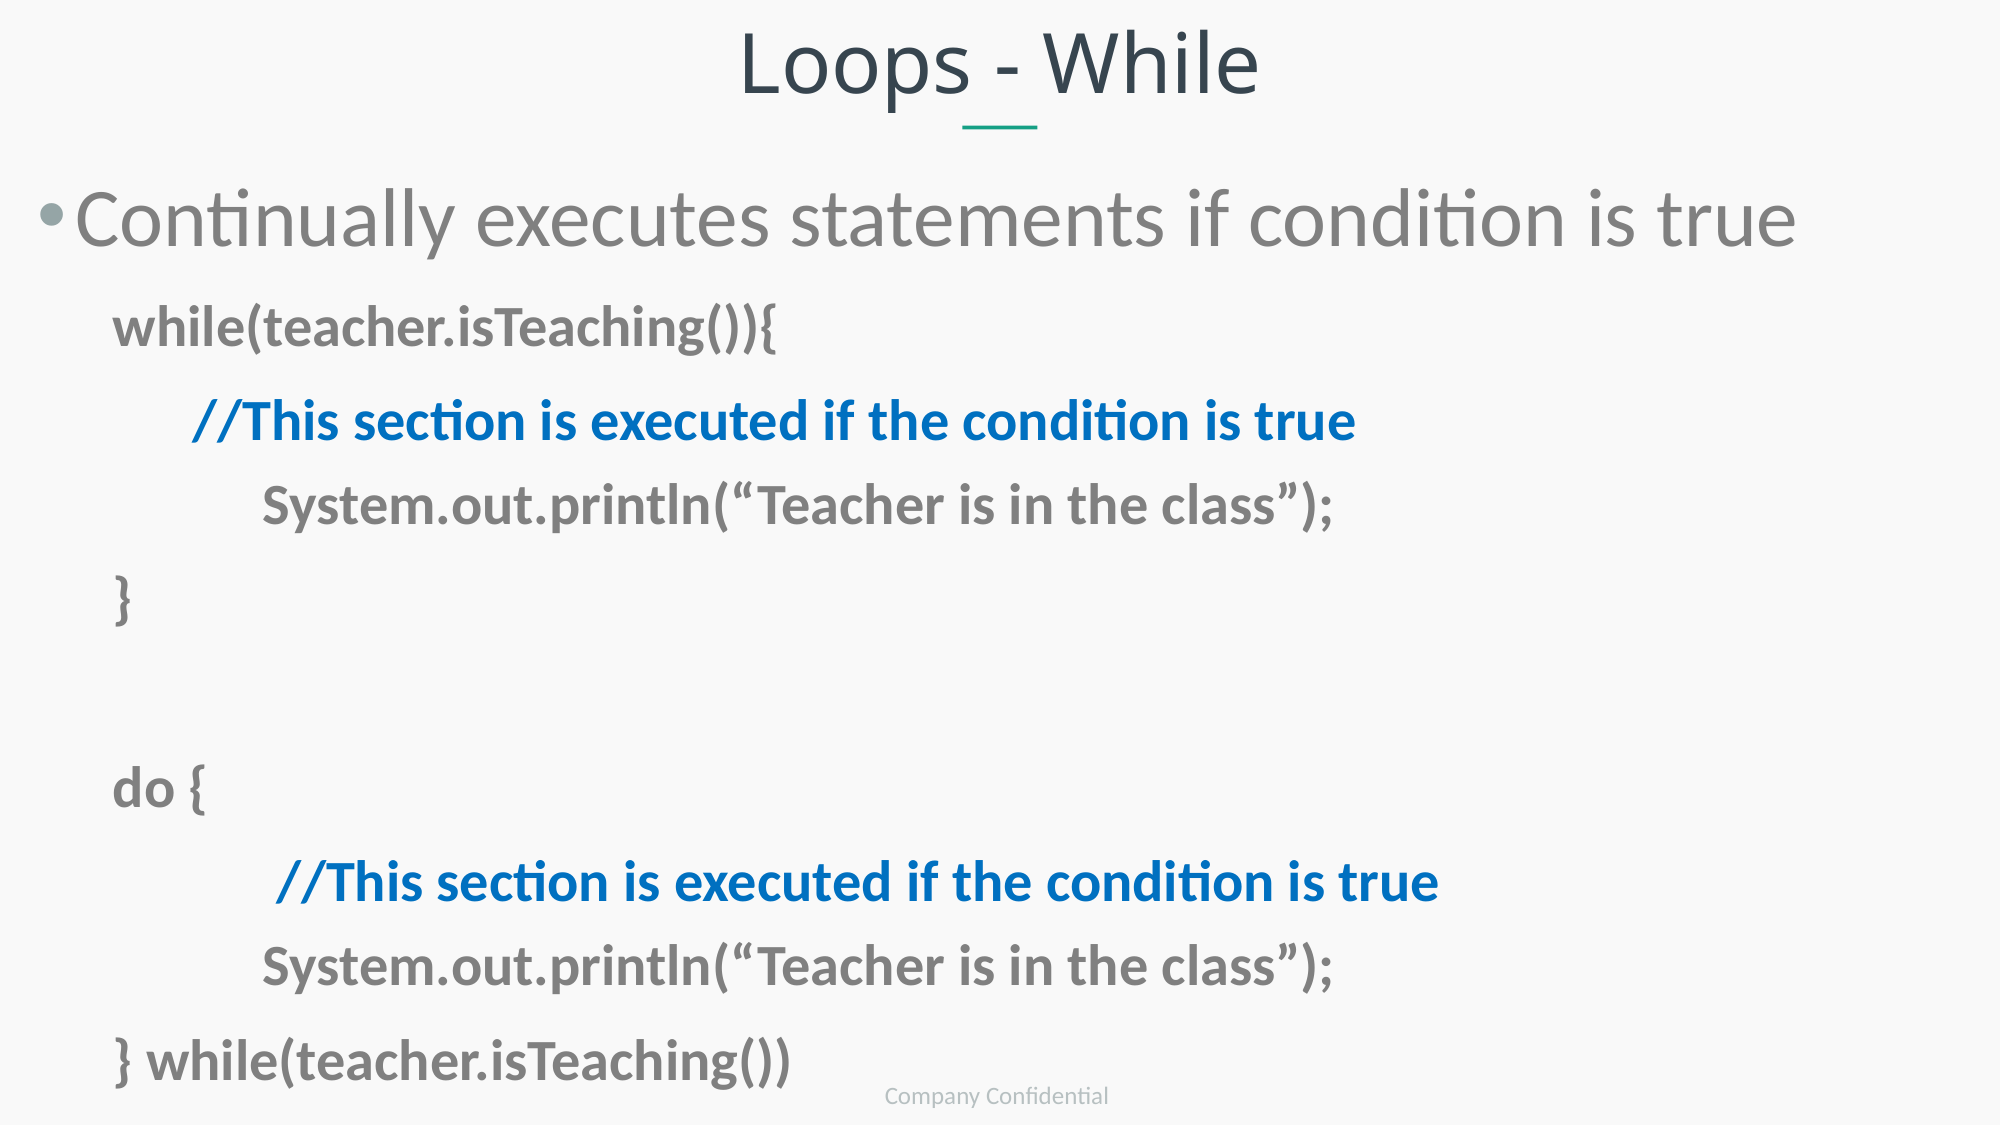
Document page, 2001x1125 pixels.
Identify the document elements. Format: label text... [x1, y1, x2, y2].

text_box Continually executes statements if condition is true while(teacher.isTeaching()){ //This section is executed if the condition is true System.out.println(“Teacher is in the class”); } do { //This section is executed if the condition is true System.out.println(“Teacher is in the class”); } while(teacher.isTeaching()) [22, 135, 1921, 1055]
text_box [960, 123, 1039, 131]
text_box [503, 486, 534, 563]
footer Company Confidential [762, 1064, 1238, 1125]
text_box Loops - While [517, 2, 1483, 118]
